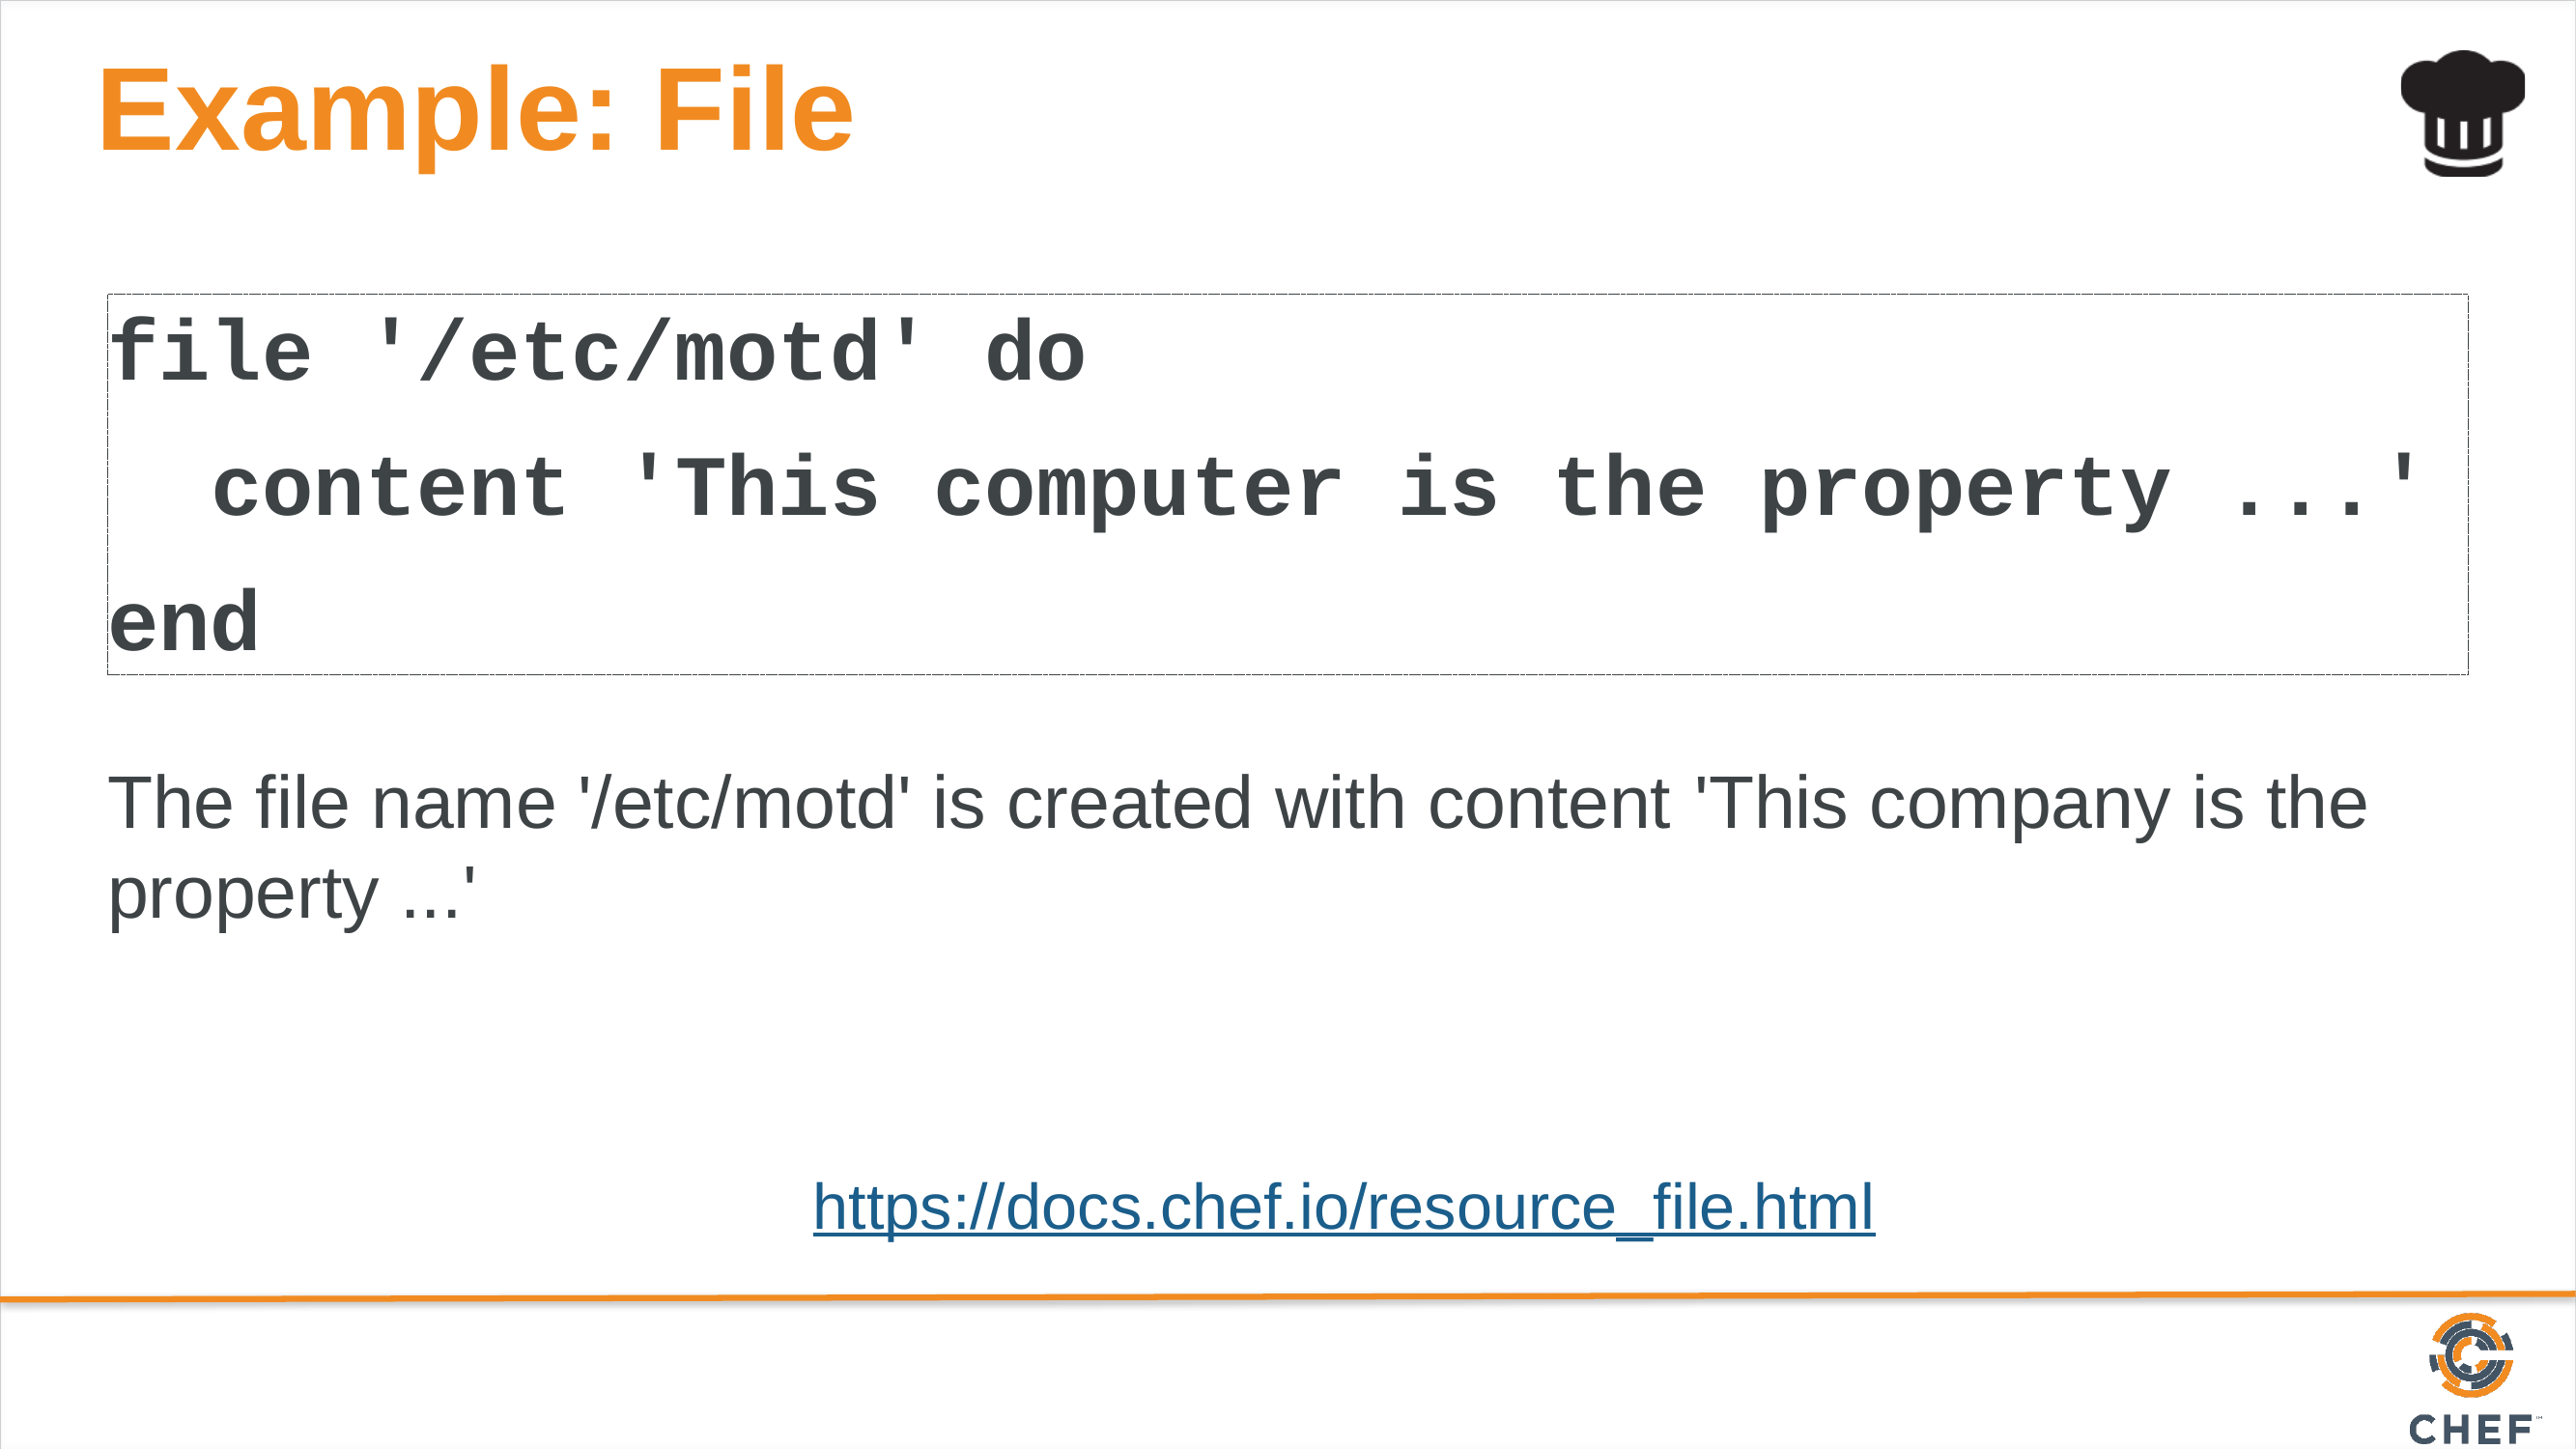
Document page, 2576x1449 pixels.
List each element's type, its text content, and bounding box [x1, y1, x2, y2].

title Example: File [96, 48, 2463, 180]
text_box The file name '/etc/motd' is created with content 'This company is the property ...' [107, 753, 2469, 1125]
picture [2399, 1297, 2550, 1449]
list file '/etc/motd' do content 'This computer is the property ...' end [107, 294, 2469, 675]
text_box https://docs.chef.io/resource_file.html [674, 1164, 2014, 1262]
